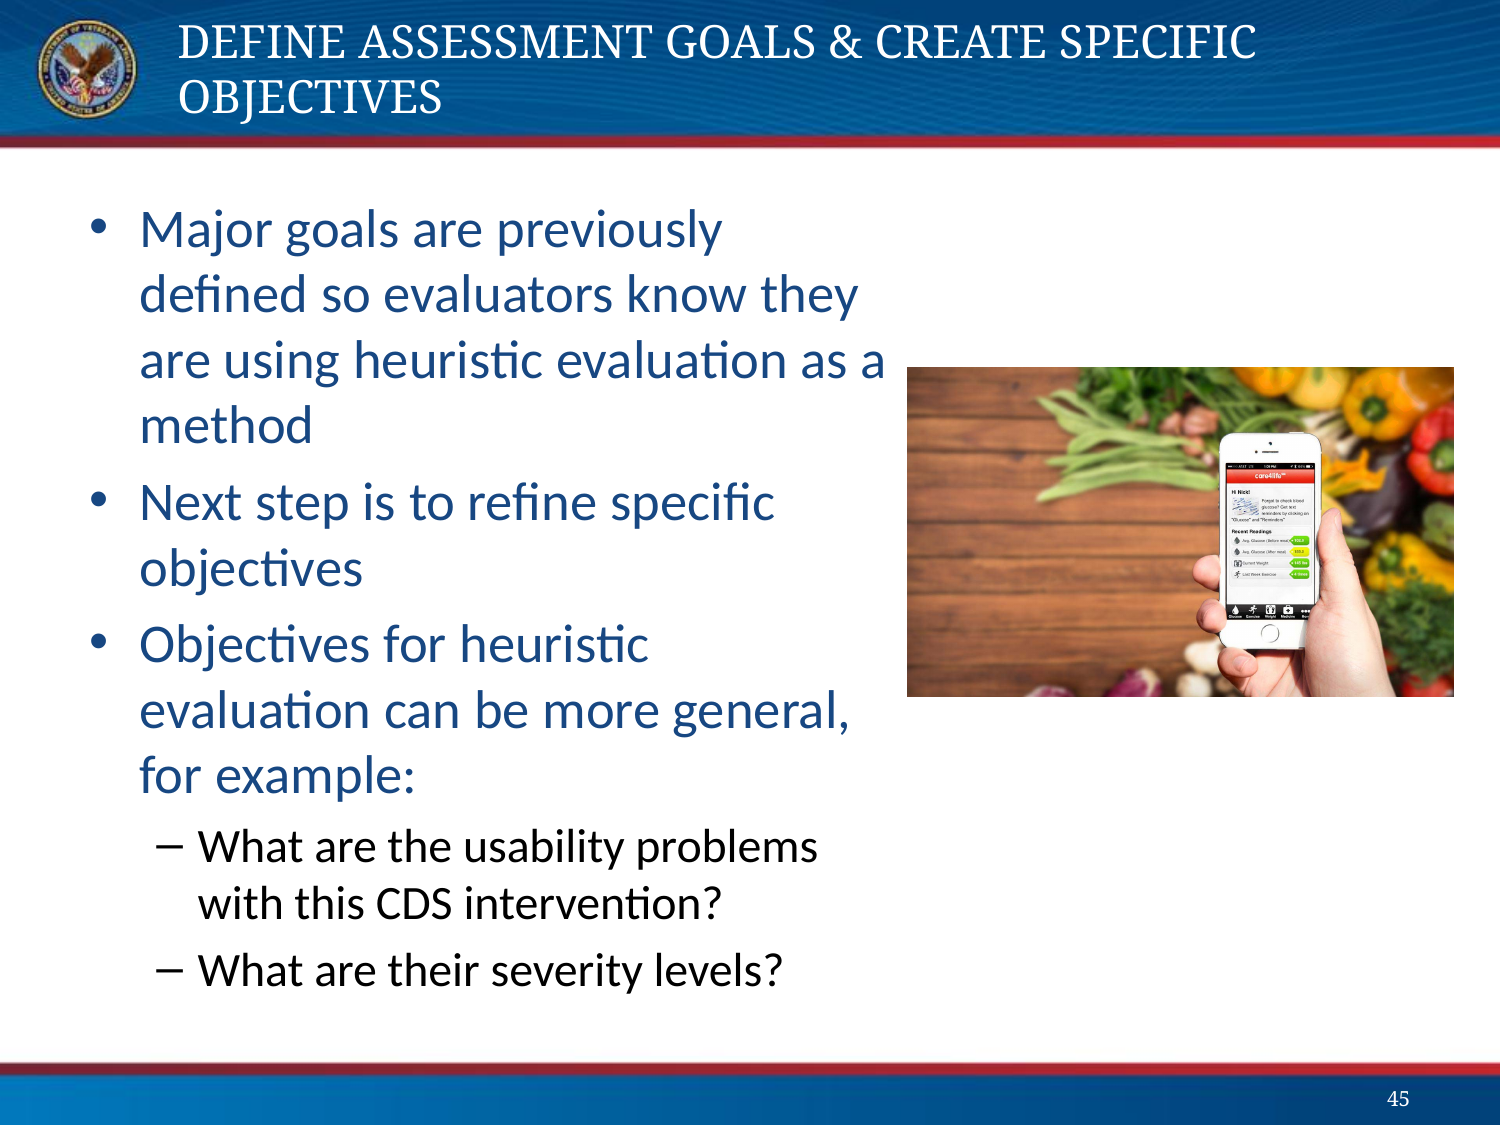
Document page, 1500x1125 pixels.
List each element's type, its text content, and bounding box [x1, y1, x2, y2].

slide_number 45 [1074, 1074, 1425, 1125]
list Major goals are previously defined so evaluators know they are using heuristic evaluation as a method Next step is to refine specific objectives Objectives for heuristic evaluation can be more general, for example: What are the usability problems with this CDS intervention? What are their severity levels? [75, 185, 904, 1017]
title Define Assessment Goals & Create Specific Objectives [162, 12, 1425, 124]
picture [0, 0, 1500, 1125]
